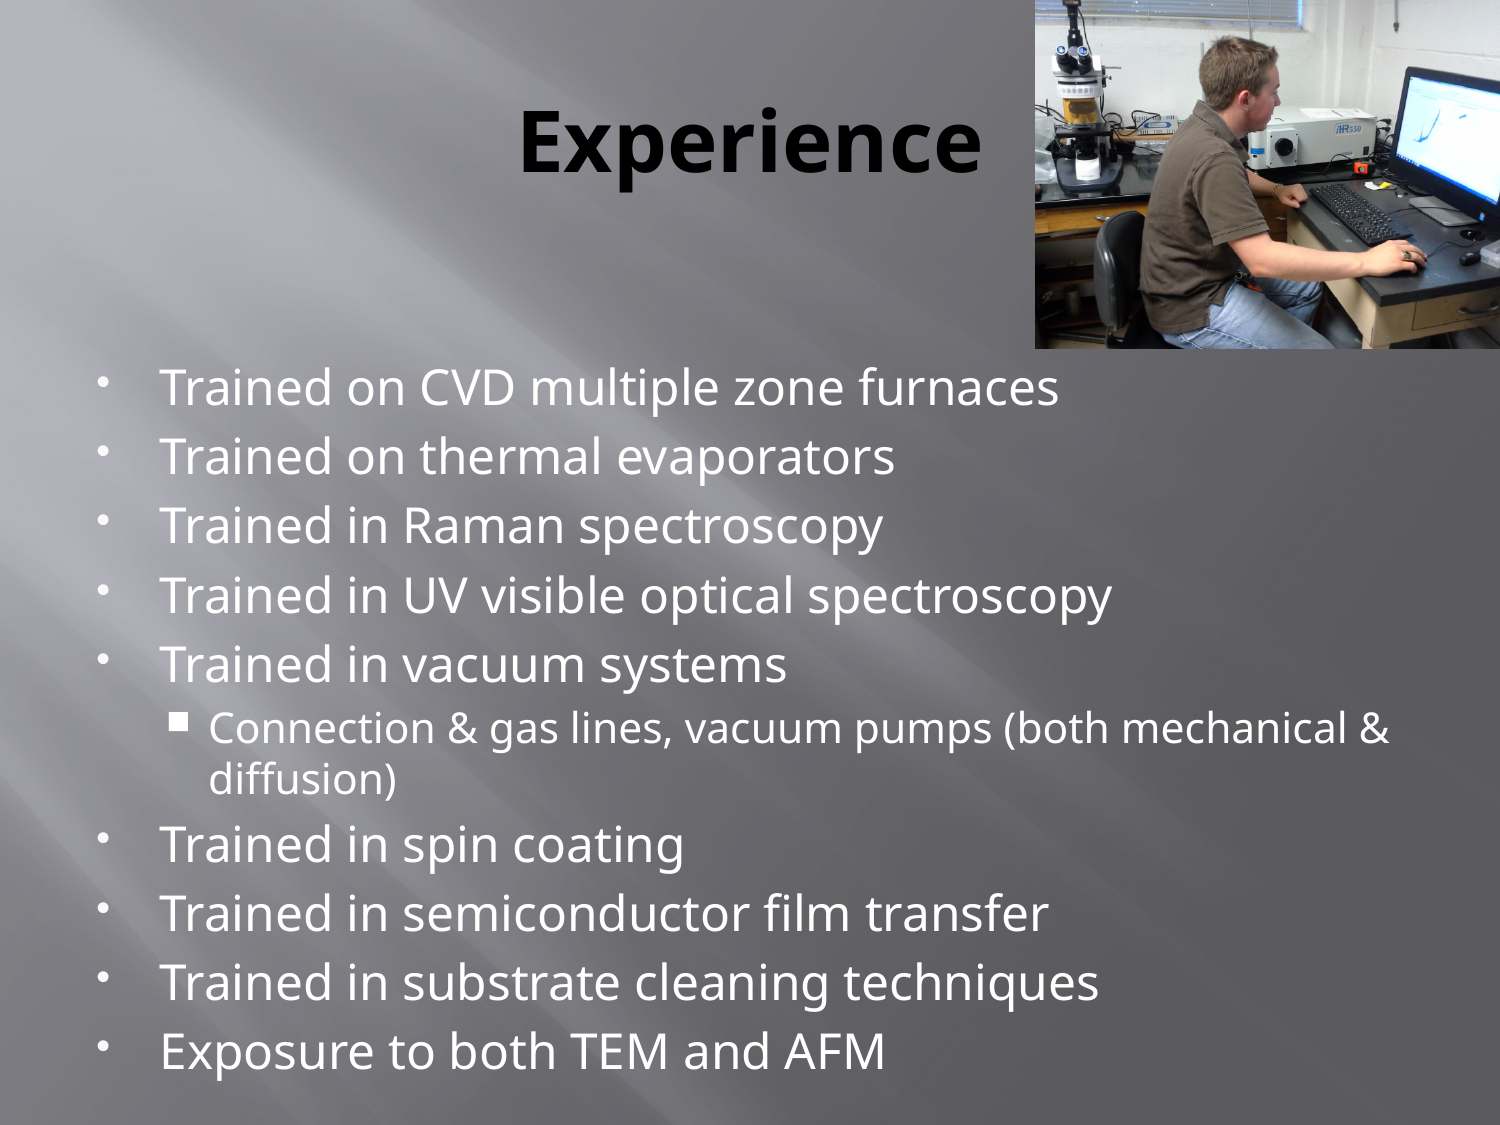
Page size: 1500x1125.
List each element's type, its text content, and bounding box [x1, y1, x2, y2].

title Experience [75, 45, 1034, 233]
picture [1034, 0, 1500, 349]
list Trained on CVD multiple zone furnaces Trained on thermal evaporators Trained in Raman spectroscopy Trained in UV visible optical spectroscopy Trained in vacuum systems Connection & gas lines, vacuum pumps (both mechanical & diffusion) Trained in spin coating Trained in semiconductor film transfer Trained in substrate cleaning techniques Exposure to both TEM and AFM [62, 348, 1438, 1088]
